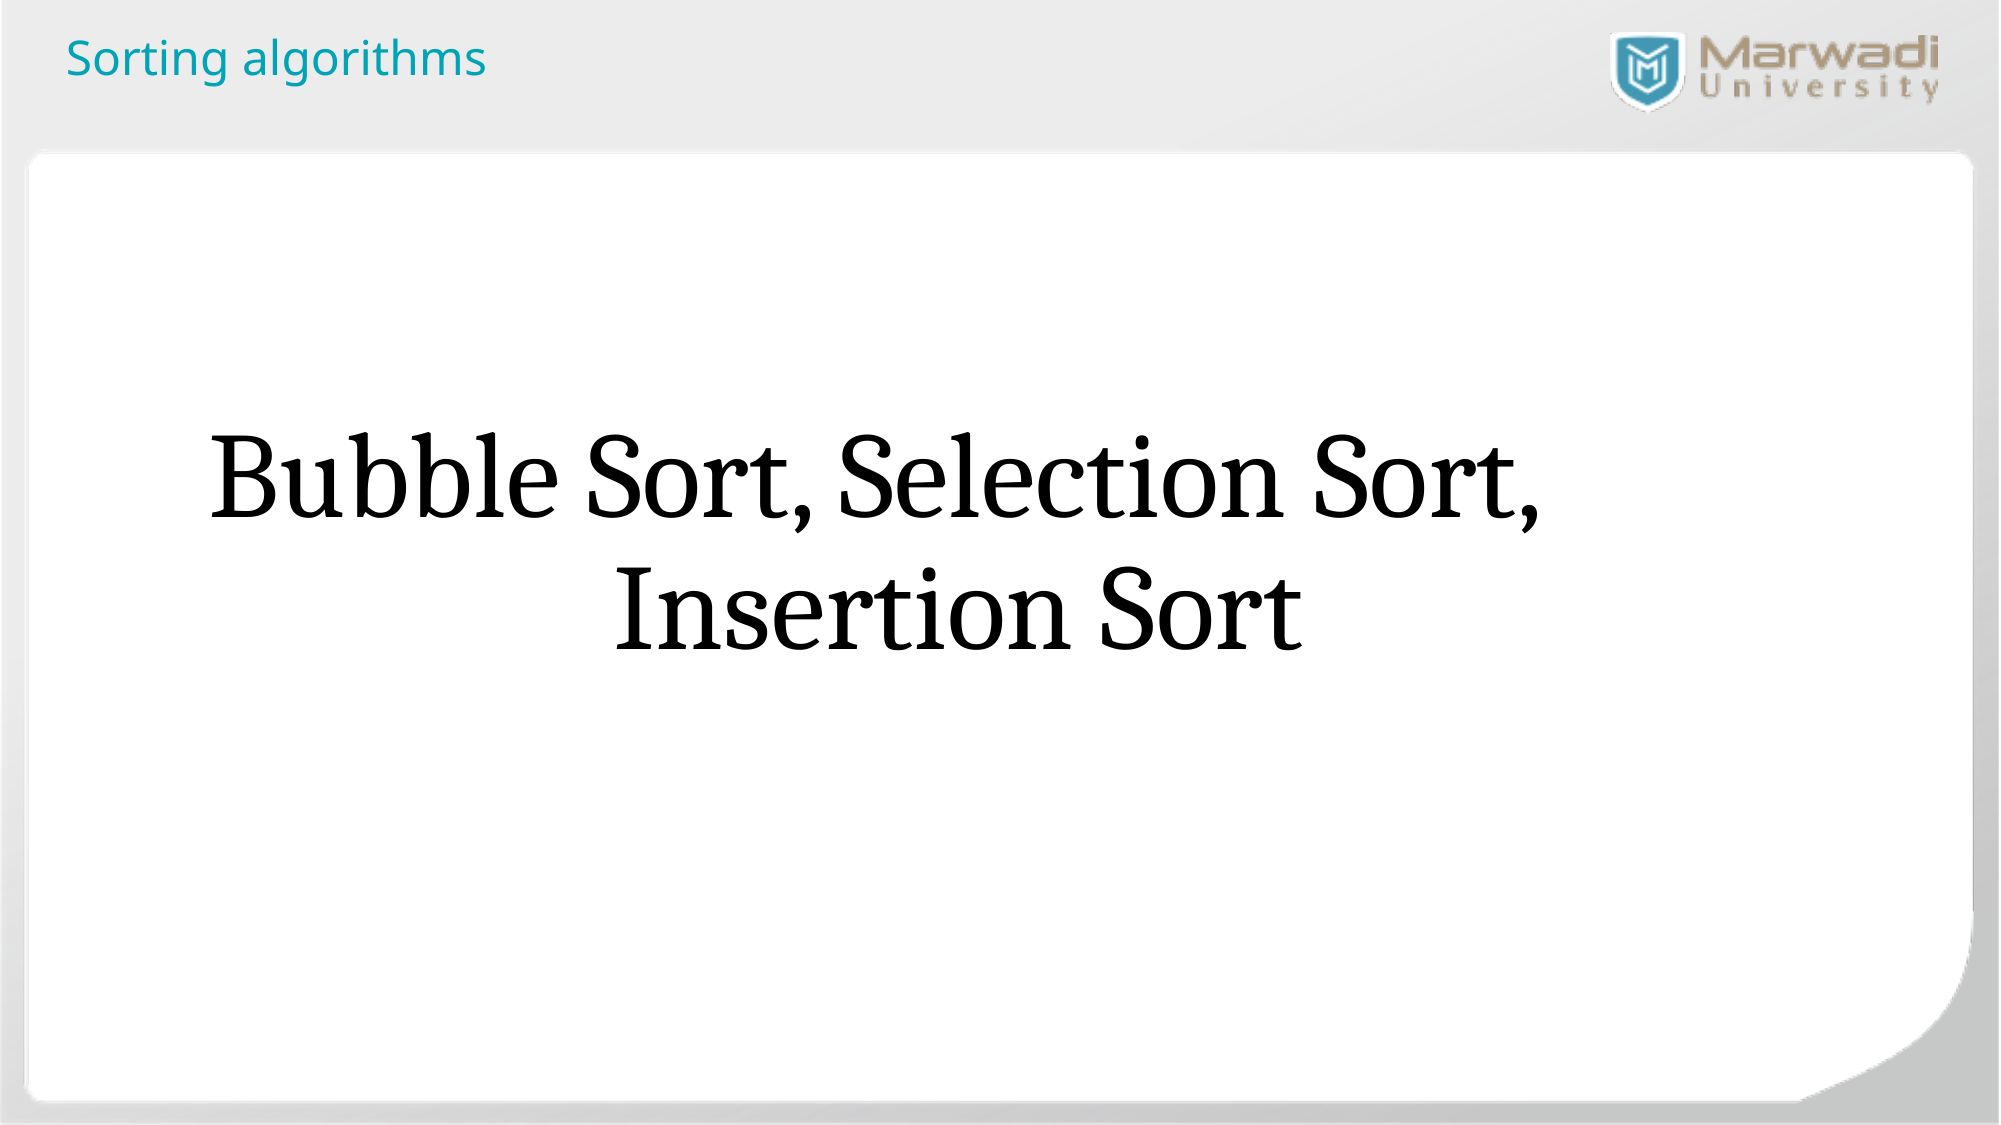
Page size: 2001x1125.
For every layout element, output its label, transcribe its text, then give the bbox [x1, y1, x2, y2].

text_box Sorting algorithms [51, 12, 1449, 106]
title Bubble Sort, Selection Sort, Insertion Sort [106, 390, 1812, 838]
picture [0, 0, 1999, 1125]
